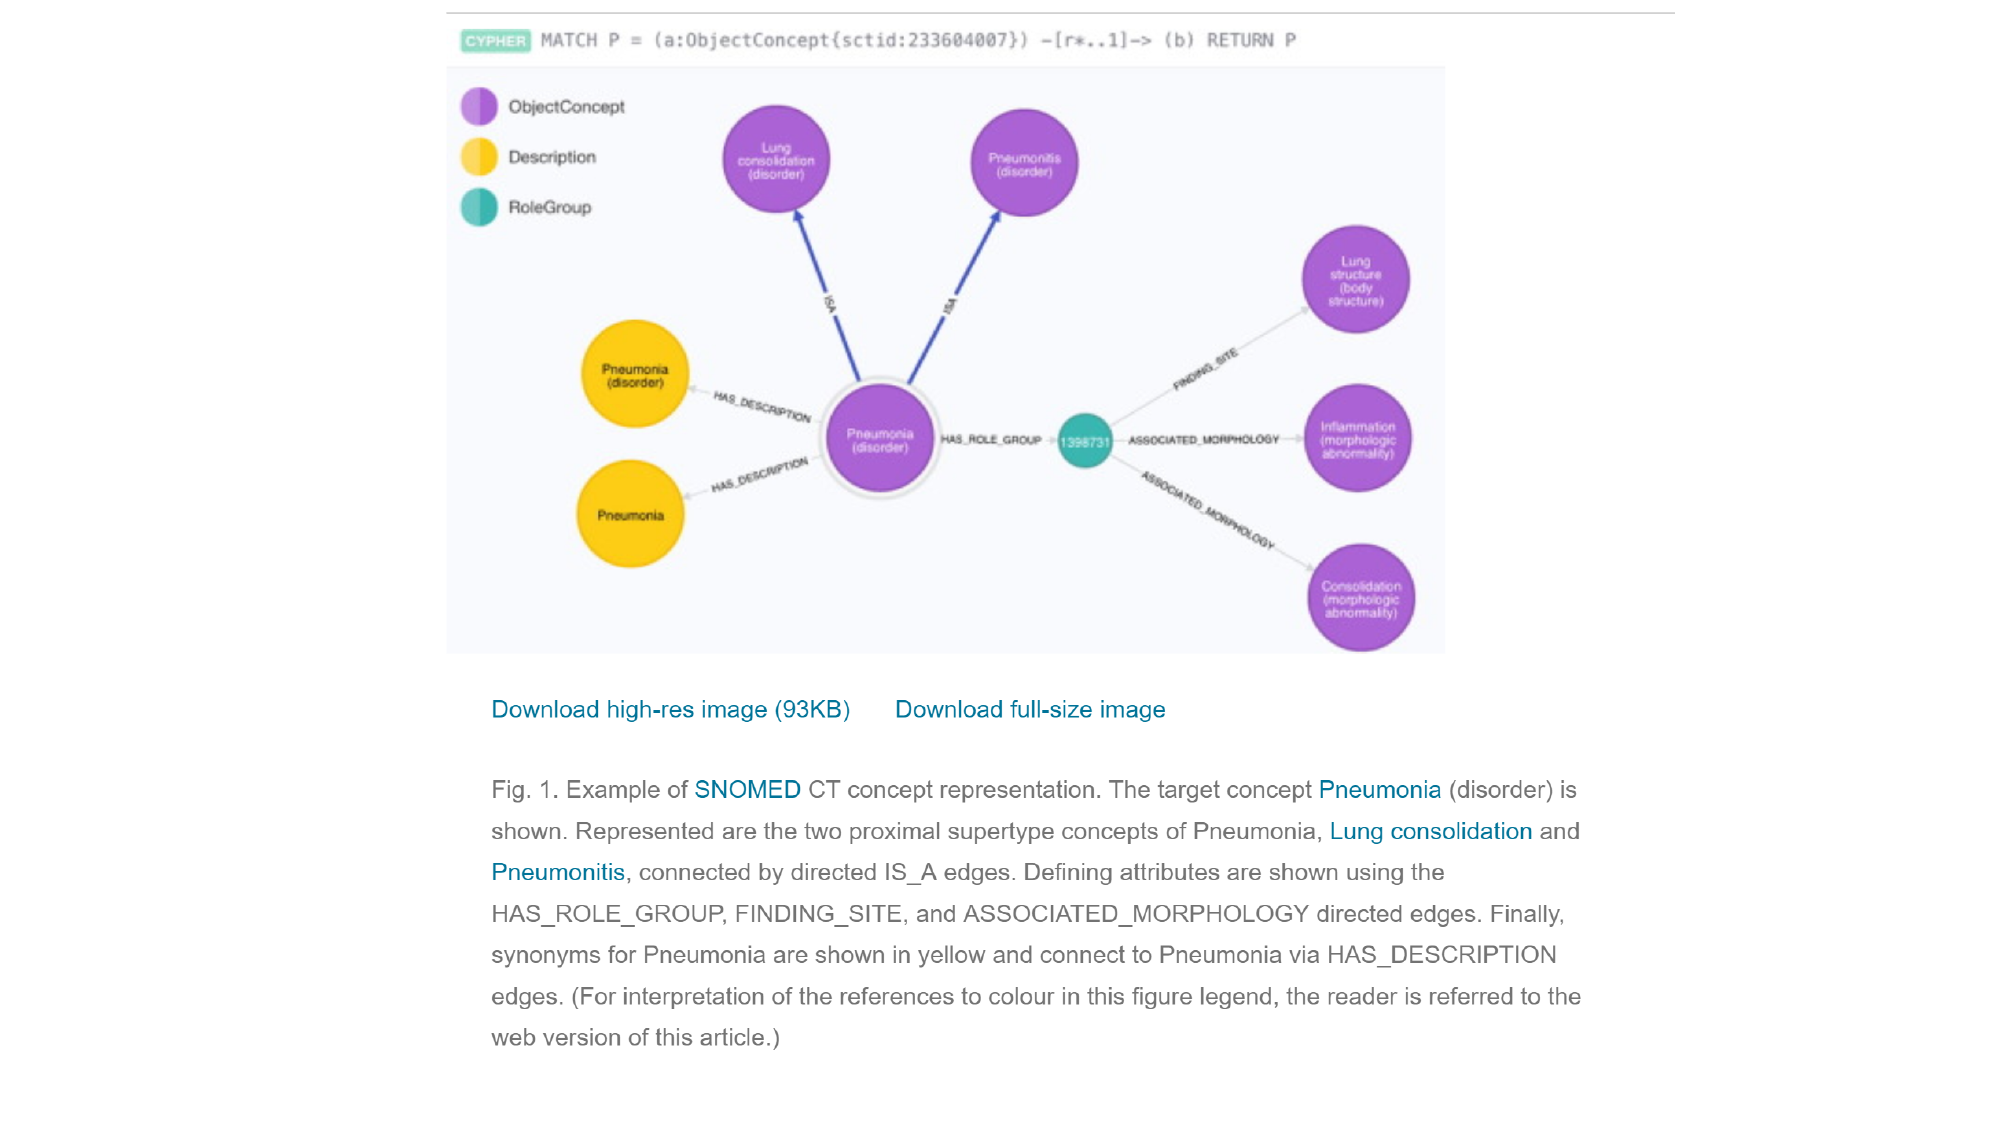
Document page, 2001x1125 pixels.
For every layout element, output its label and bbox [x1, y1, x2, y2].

picture [440, 0, 1675, 1082]
